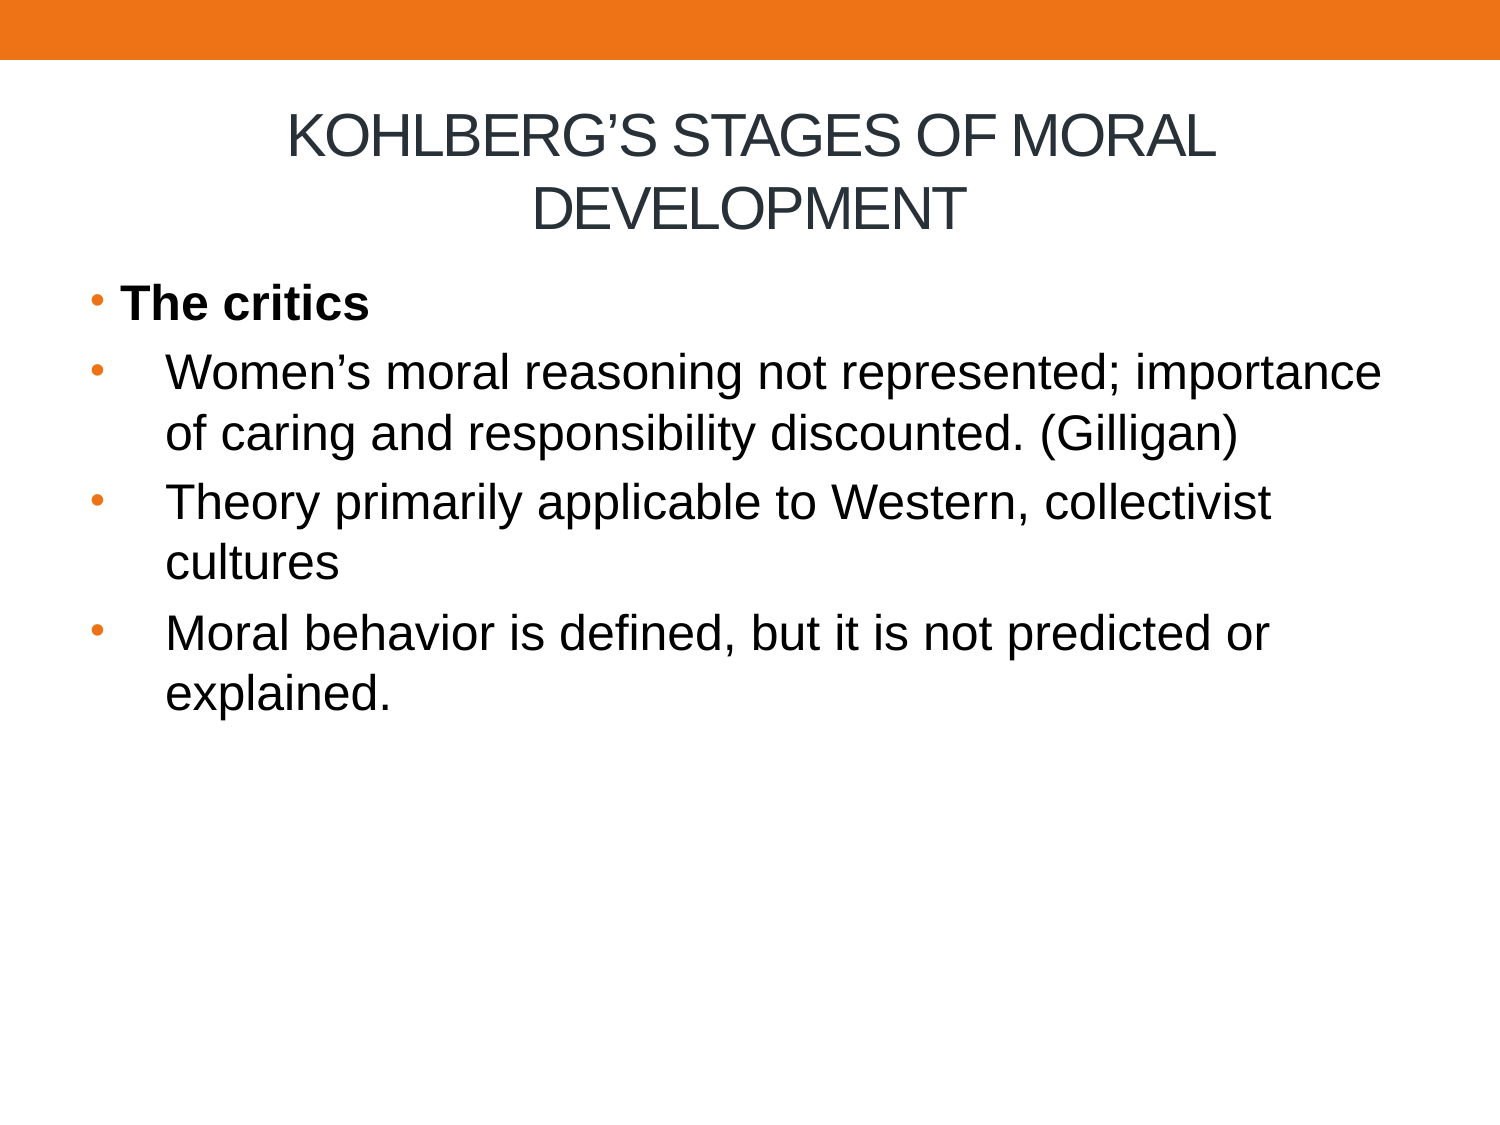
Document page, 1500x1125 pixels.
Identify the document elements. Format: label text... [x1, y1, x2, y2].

title KOHLBERG’S STAGES OF MORAL DEVELOPMENT [75, 87, 1425, 250]
list The critics Women’s moral reasoning not represented; importance of caring and responsibility discounted. (Gilligan) Theory primarily applicable to Western, collectivist cultures Moral behavior is defined, but it is not predicted or explained. [75, 262, 1425, 1063]
